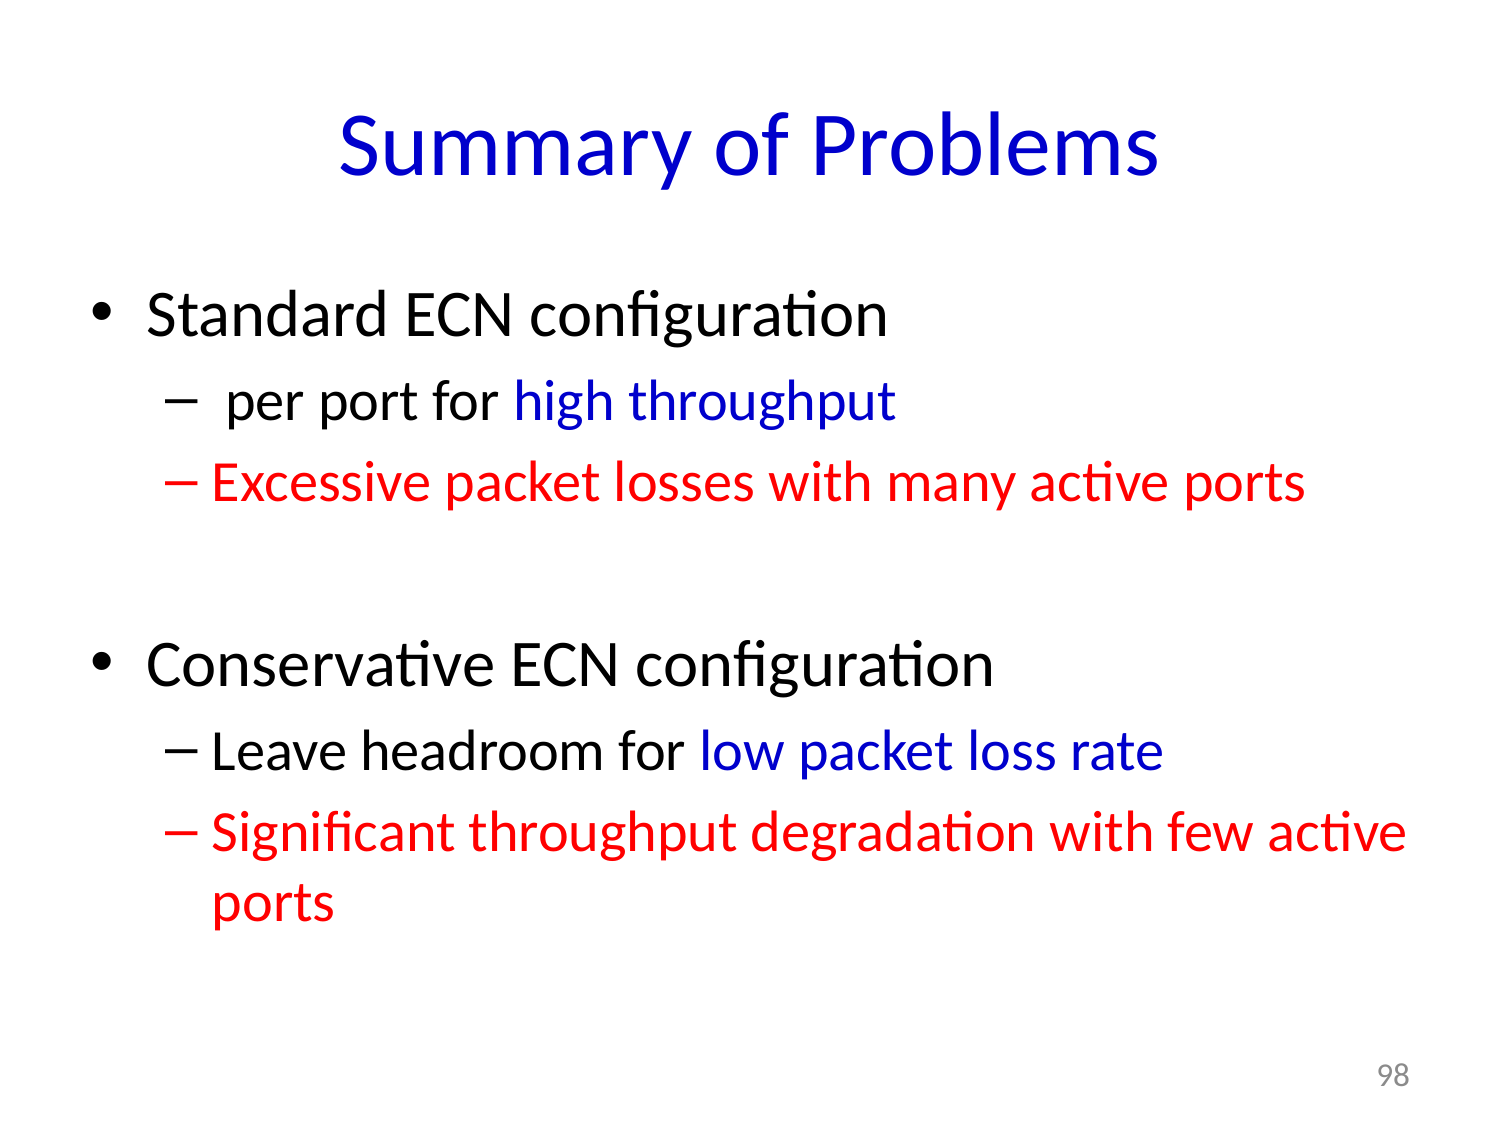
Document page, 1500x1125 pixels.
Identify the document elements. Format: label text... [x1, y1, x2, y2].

title Summary of Problems [0, 45, 1500, 233]
slide_number 98 [1074, 1042, 1425, 1103]
